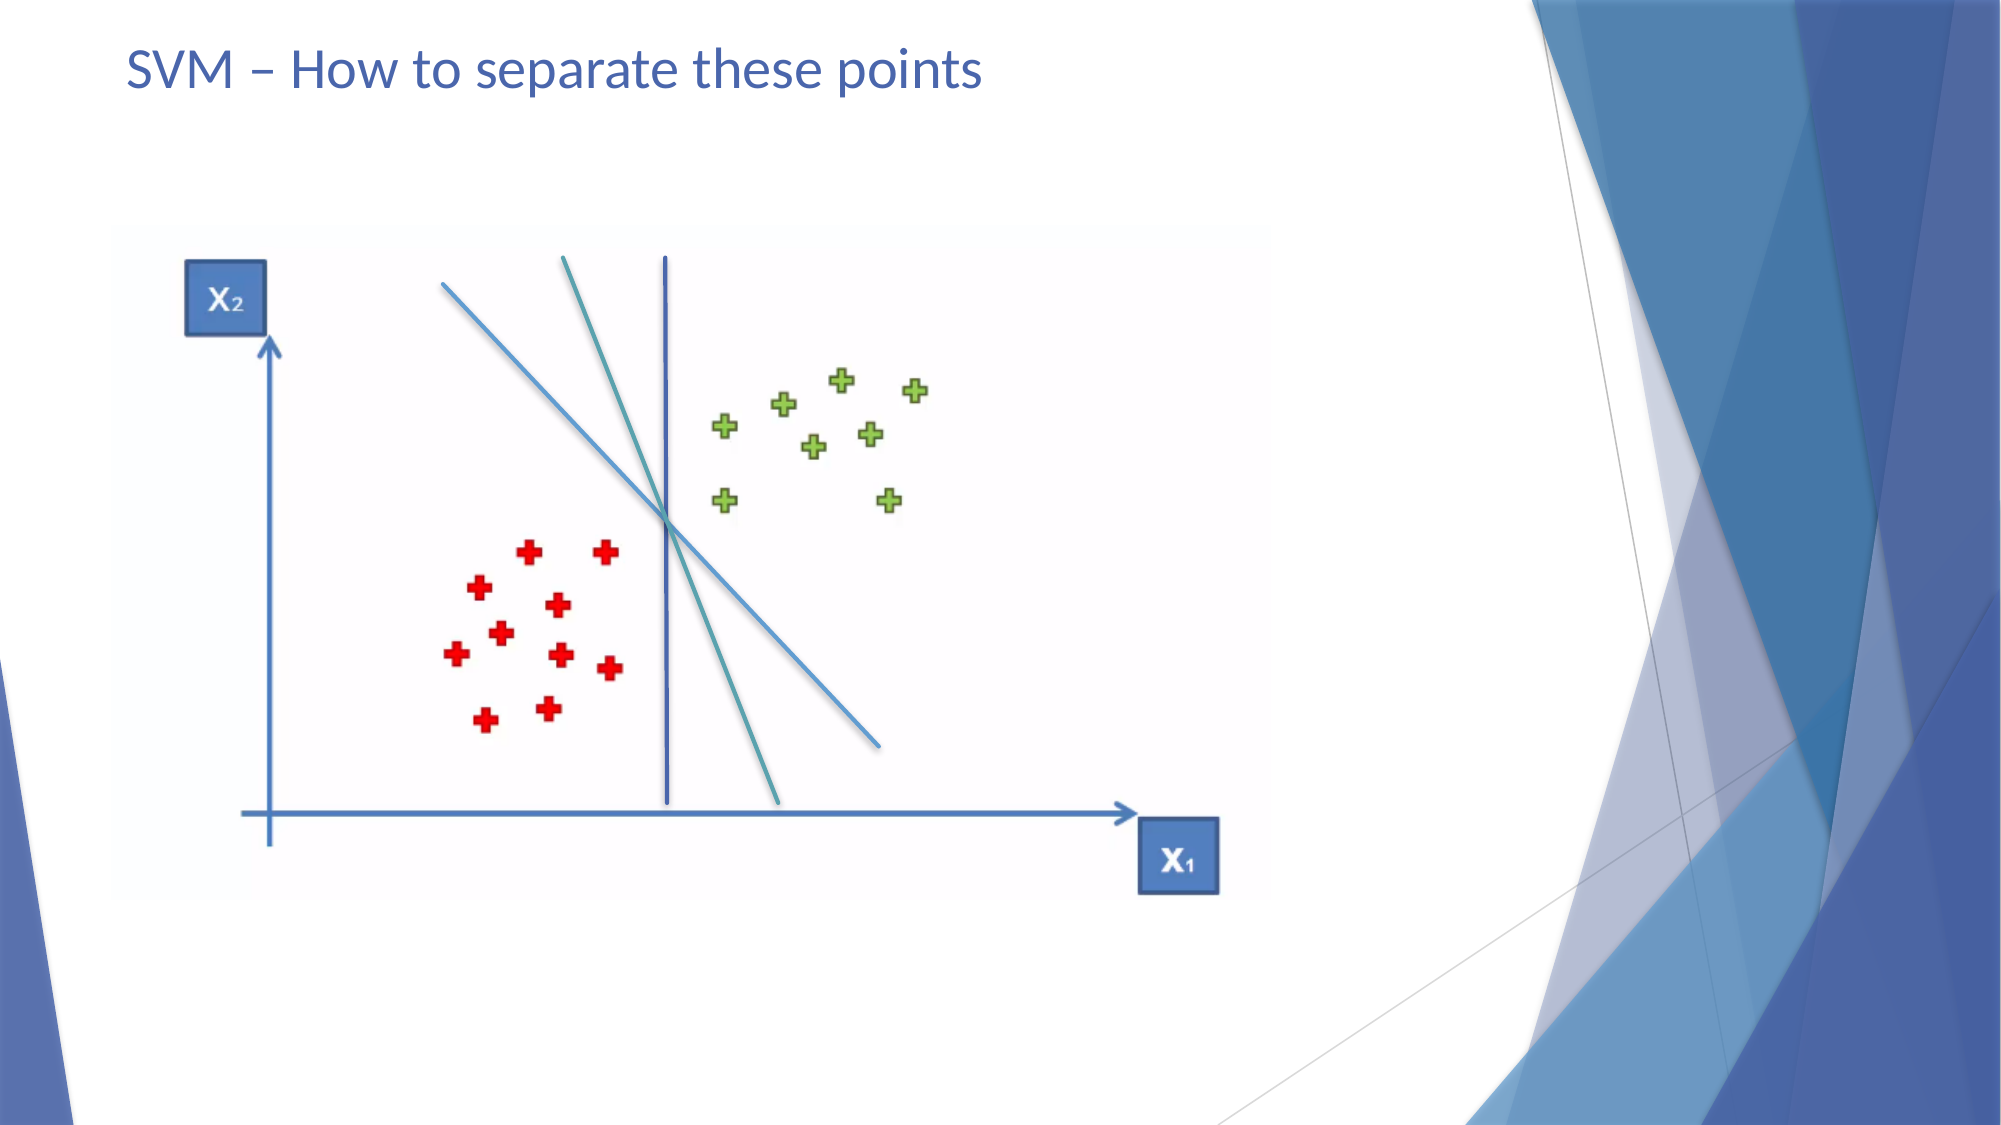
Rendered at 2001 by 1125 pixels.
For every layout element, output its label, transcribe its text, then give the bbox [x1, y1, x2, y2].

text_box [562, 257, 779, 804]
picture [110, 225, 1271, 900]
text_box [784, 283, 880, 747]
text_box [442, 283, 557, 747]
title SVM – How to separate these points [111, 22, 1522, 98]
